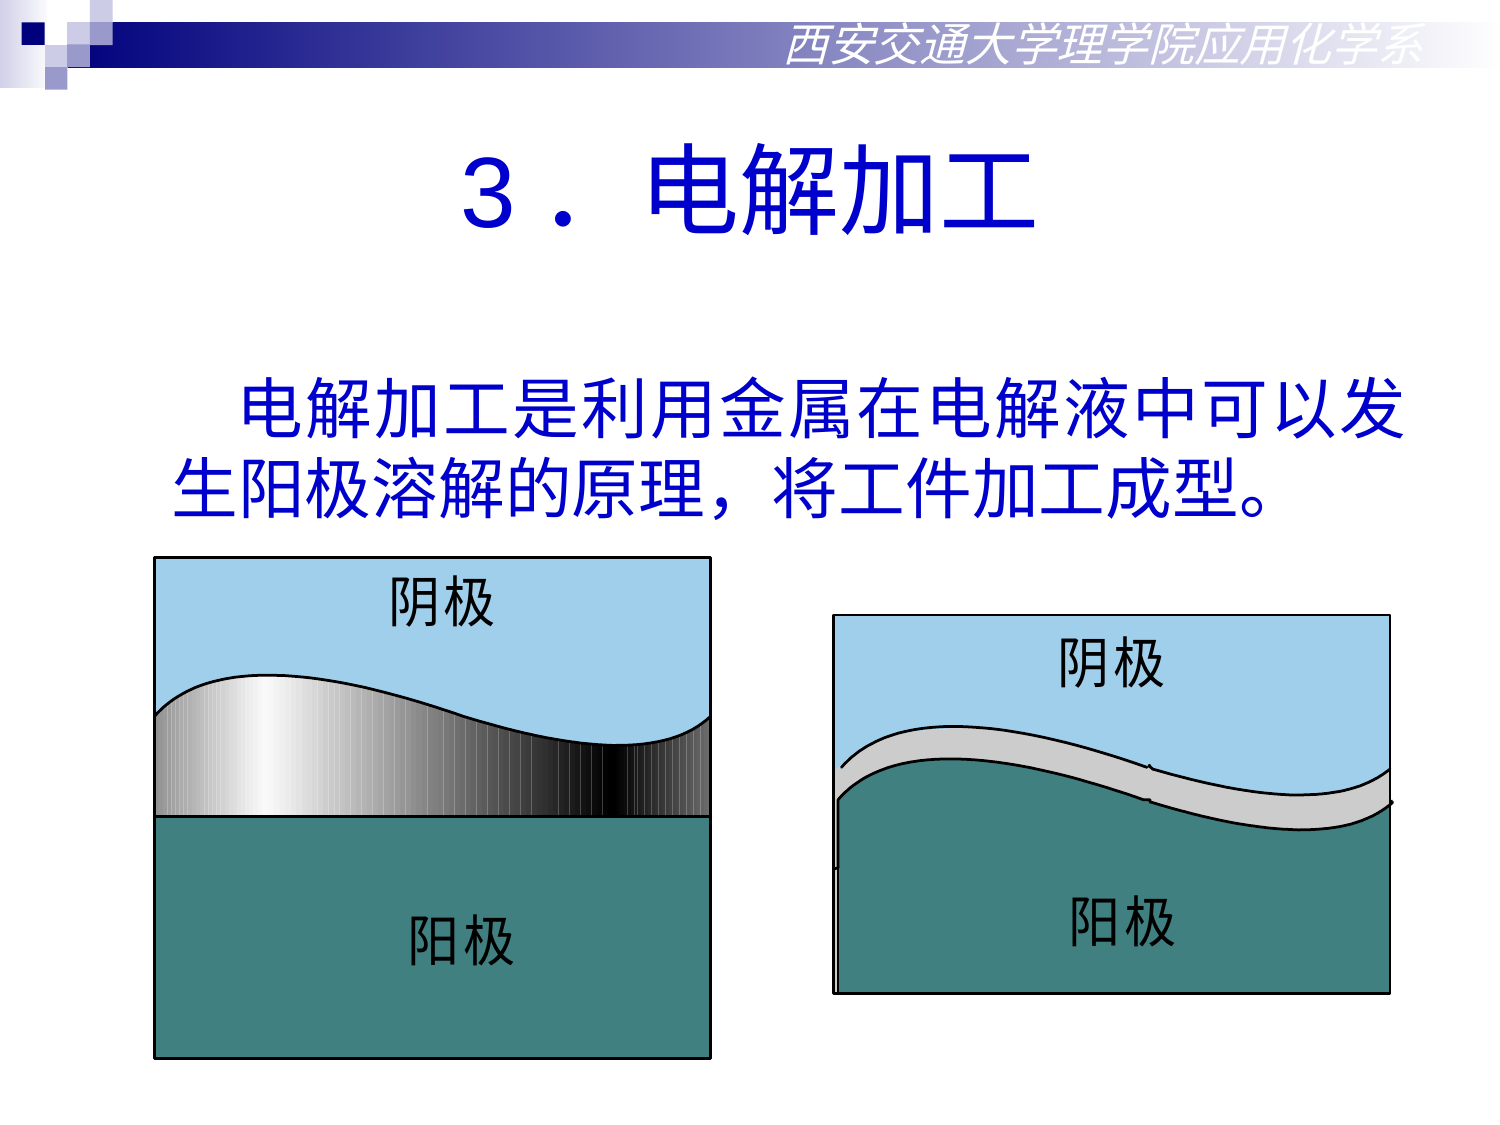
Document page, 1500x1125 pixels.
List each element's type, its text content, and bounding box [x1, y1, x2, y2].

title 3．电解加工 [74, 74, 1426, 301]
list 电解加工是利用金属在电解液中可以发生阳极溶解的原理，将工件加工成型。 [100, 359, 1423, 522]
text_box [147, 550, 1400, 1066]
text_box 西安交通大学理学院应用化学系 [767, 8, 1500, 78]
